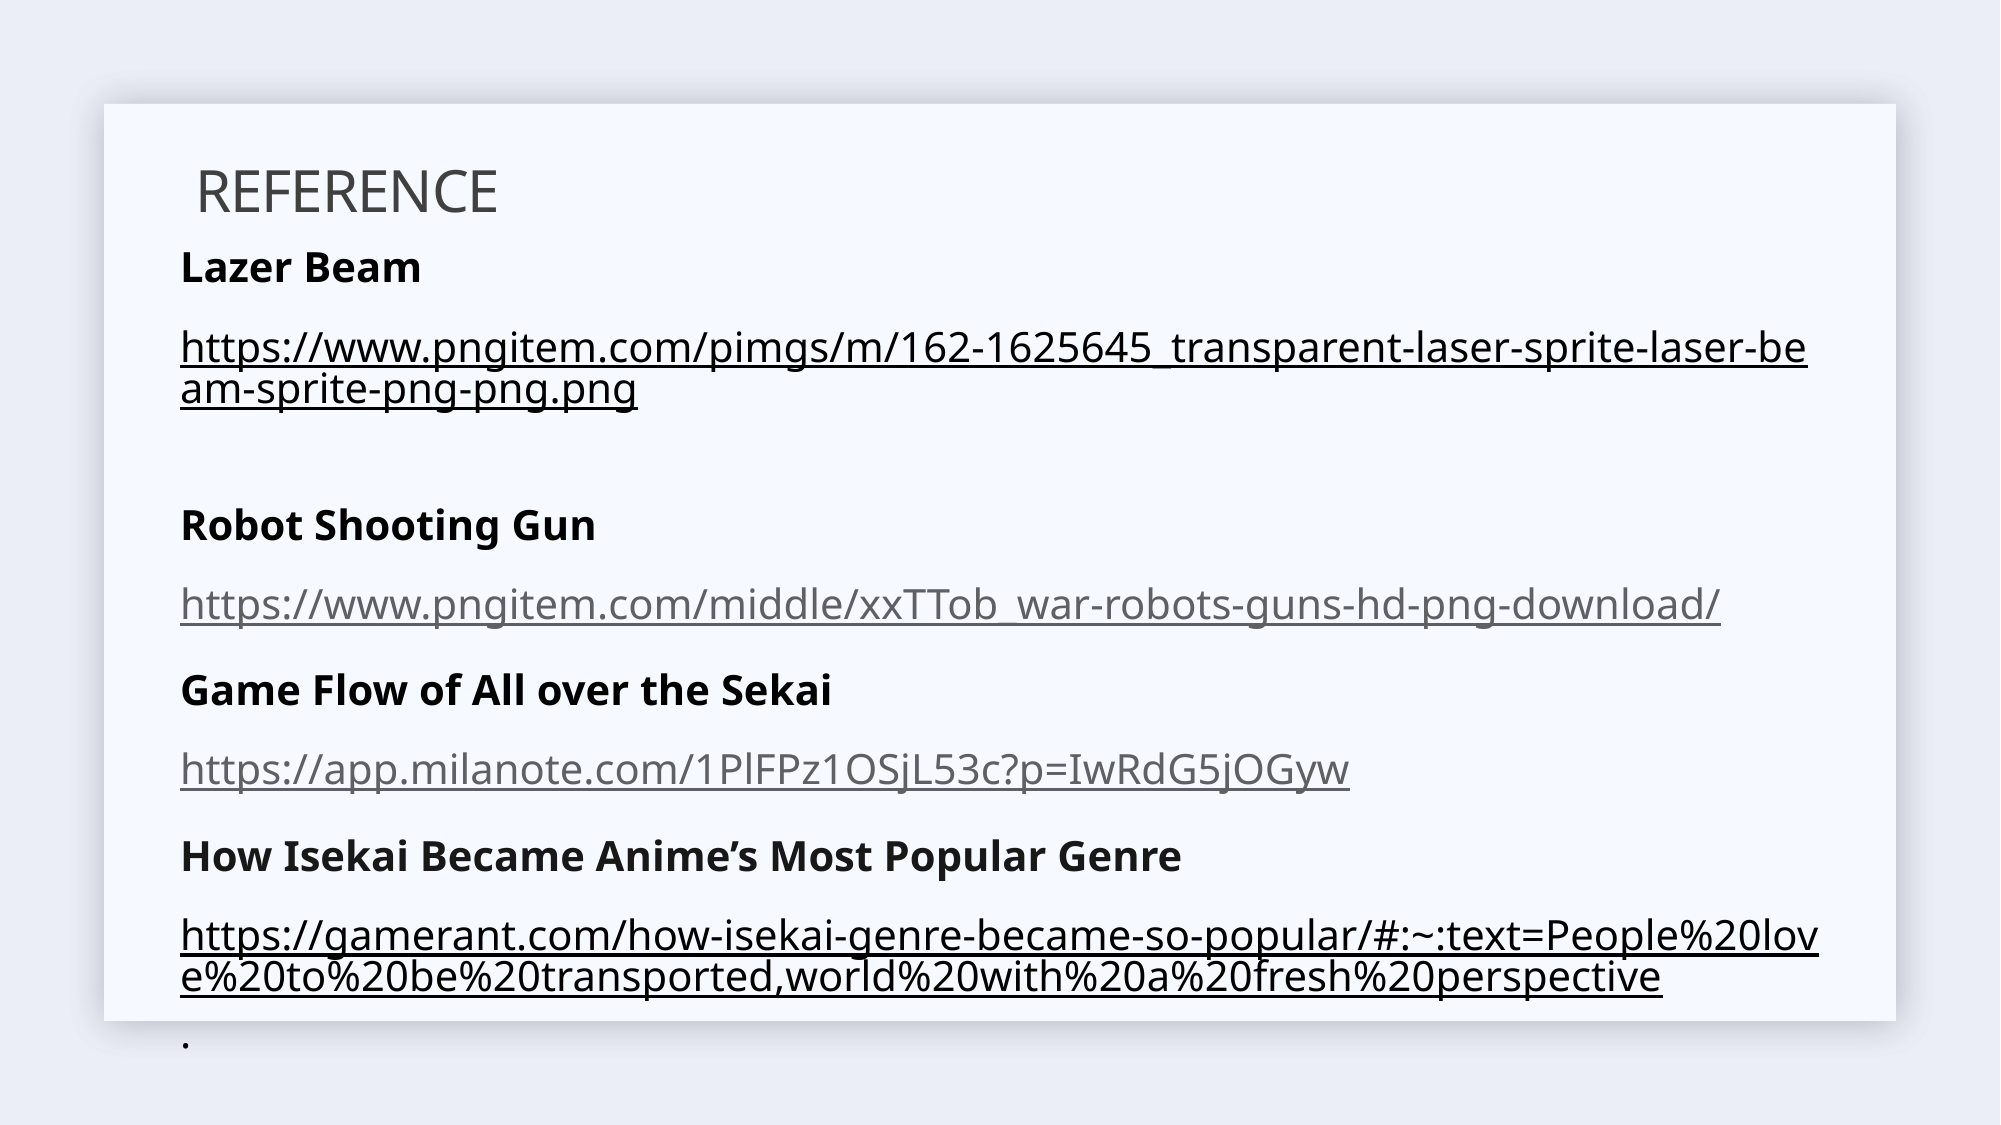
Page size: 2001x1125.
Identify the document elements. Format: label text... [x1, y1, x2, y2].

title Reference [180, 154, 1830, 234]
list Lazer Beam https://www.pngitem.com/pimgs/m/162-1625645_transparent-laser-sprite-laser-beam-sprite-png-png.png Robot Shooting Gun https://www.pngitem.com/middle/xxTTob_war-robots-guns-hd-png-download/ Game Flow of All over the Sekai https://app.milanote.com/1PlFPz1OSjL53c?p=IwRdG5jOGyw How Isekai Became Anime’s Most Popular Genre https://gamerant.com/how-isekai-genre-became-so-popular/#:~:text=People%20love%20to%20be%20transported,world%20with%20a%20fresh%20perspective. [180, 234, 1830, 1002]
